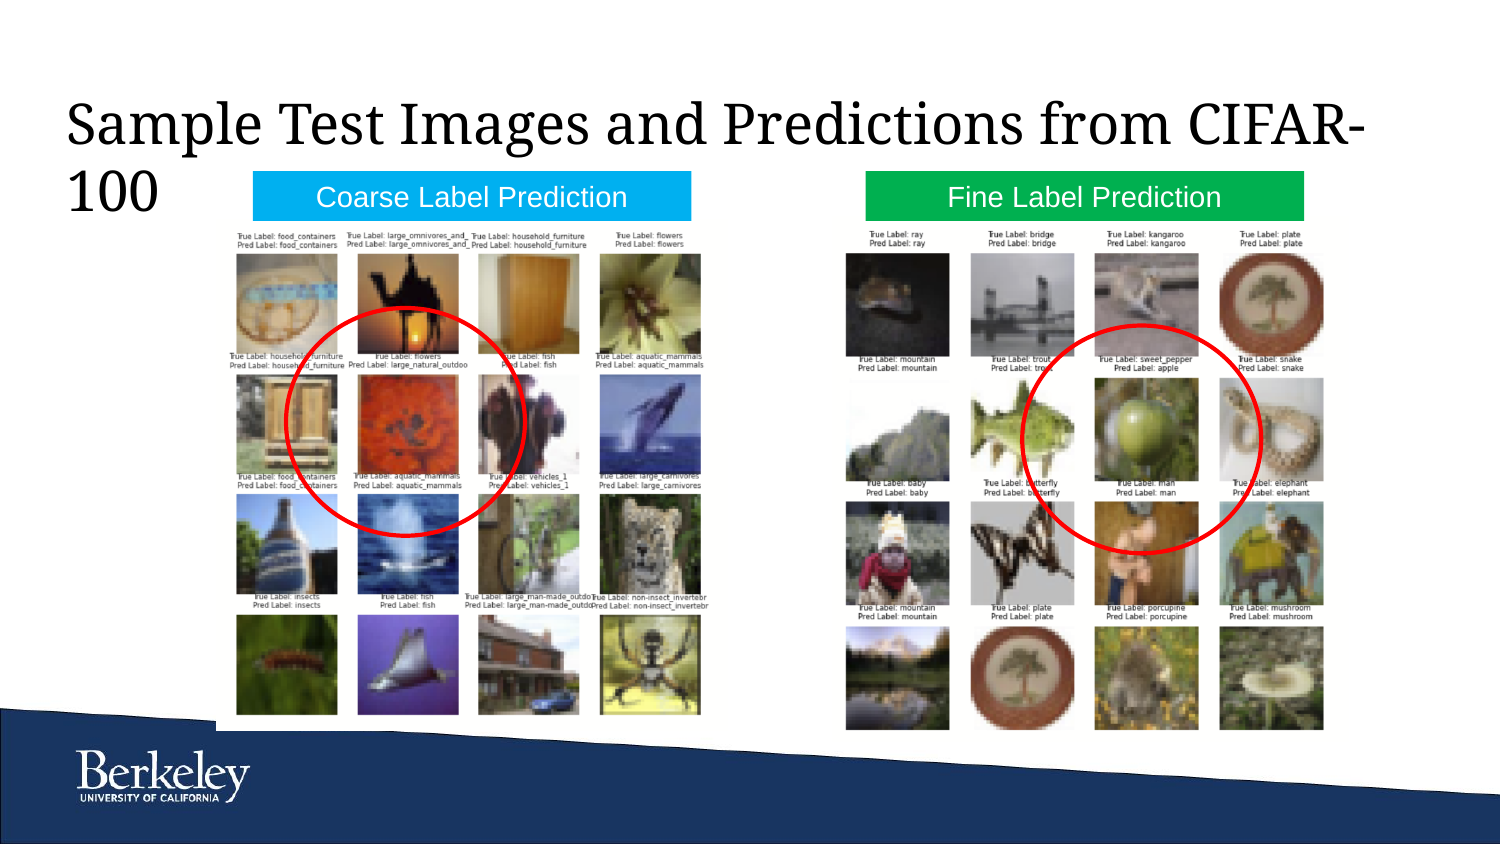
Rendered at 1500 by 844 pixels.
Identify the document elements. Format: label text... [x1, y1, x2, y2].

text_box Coarse Label Prediction [252, 171, 692, 218]
title Sample Test Images and Predictions from CIFAR- 100 [51, 72, 1449, 240]
text_box Fine Label Prediction [865, 171, 1305, 215]
picture [0, 0, 1500, 844]
